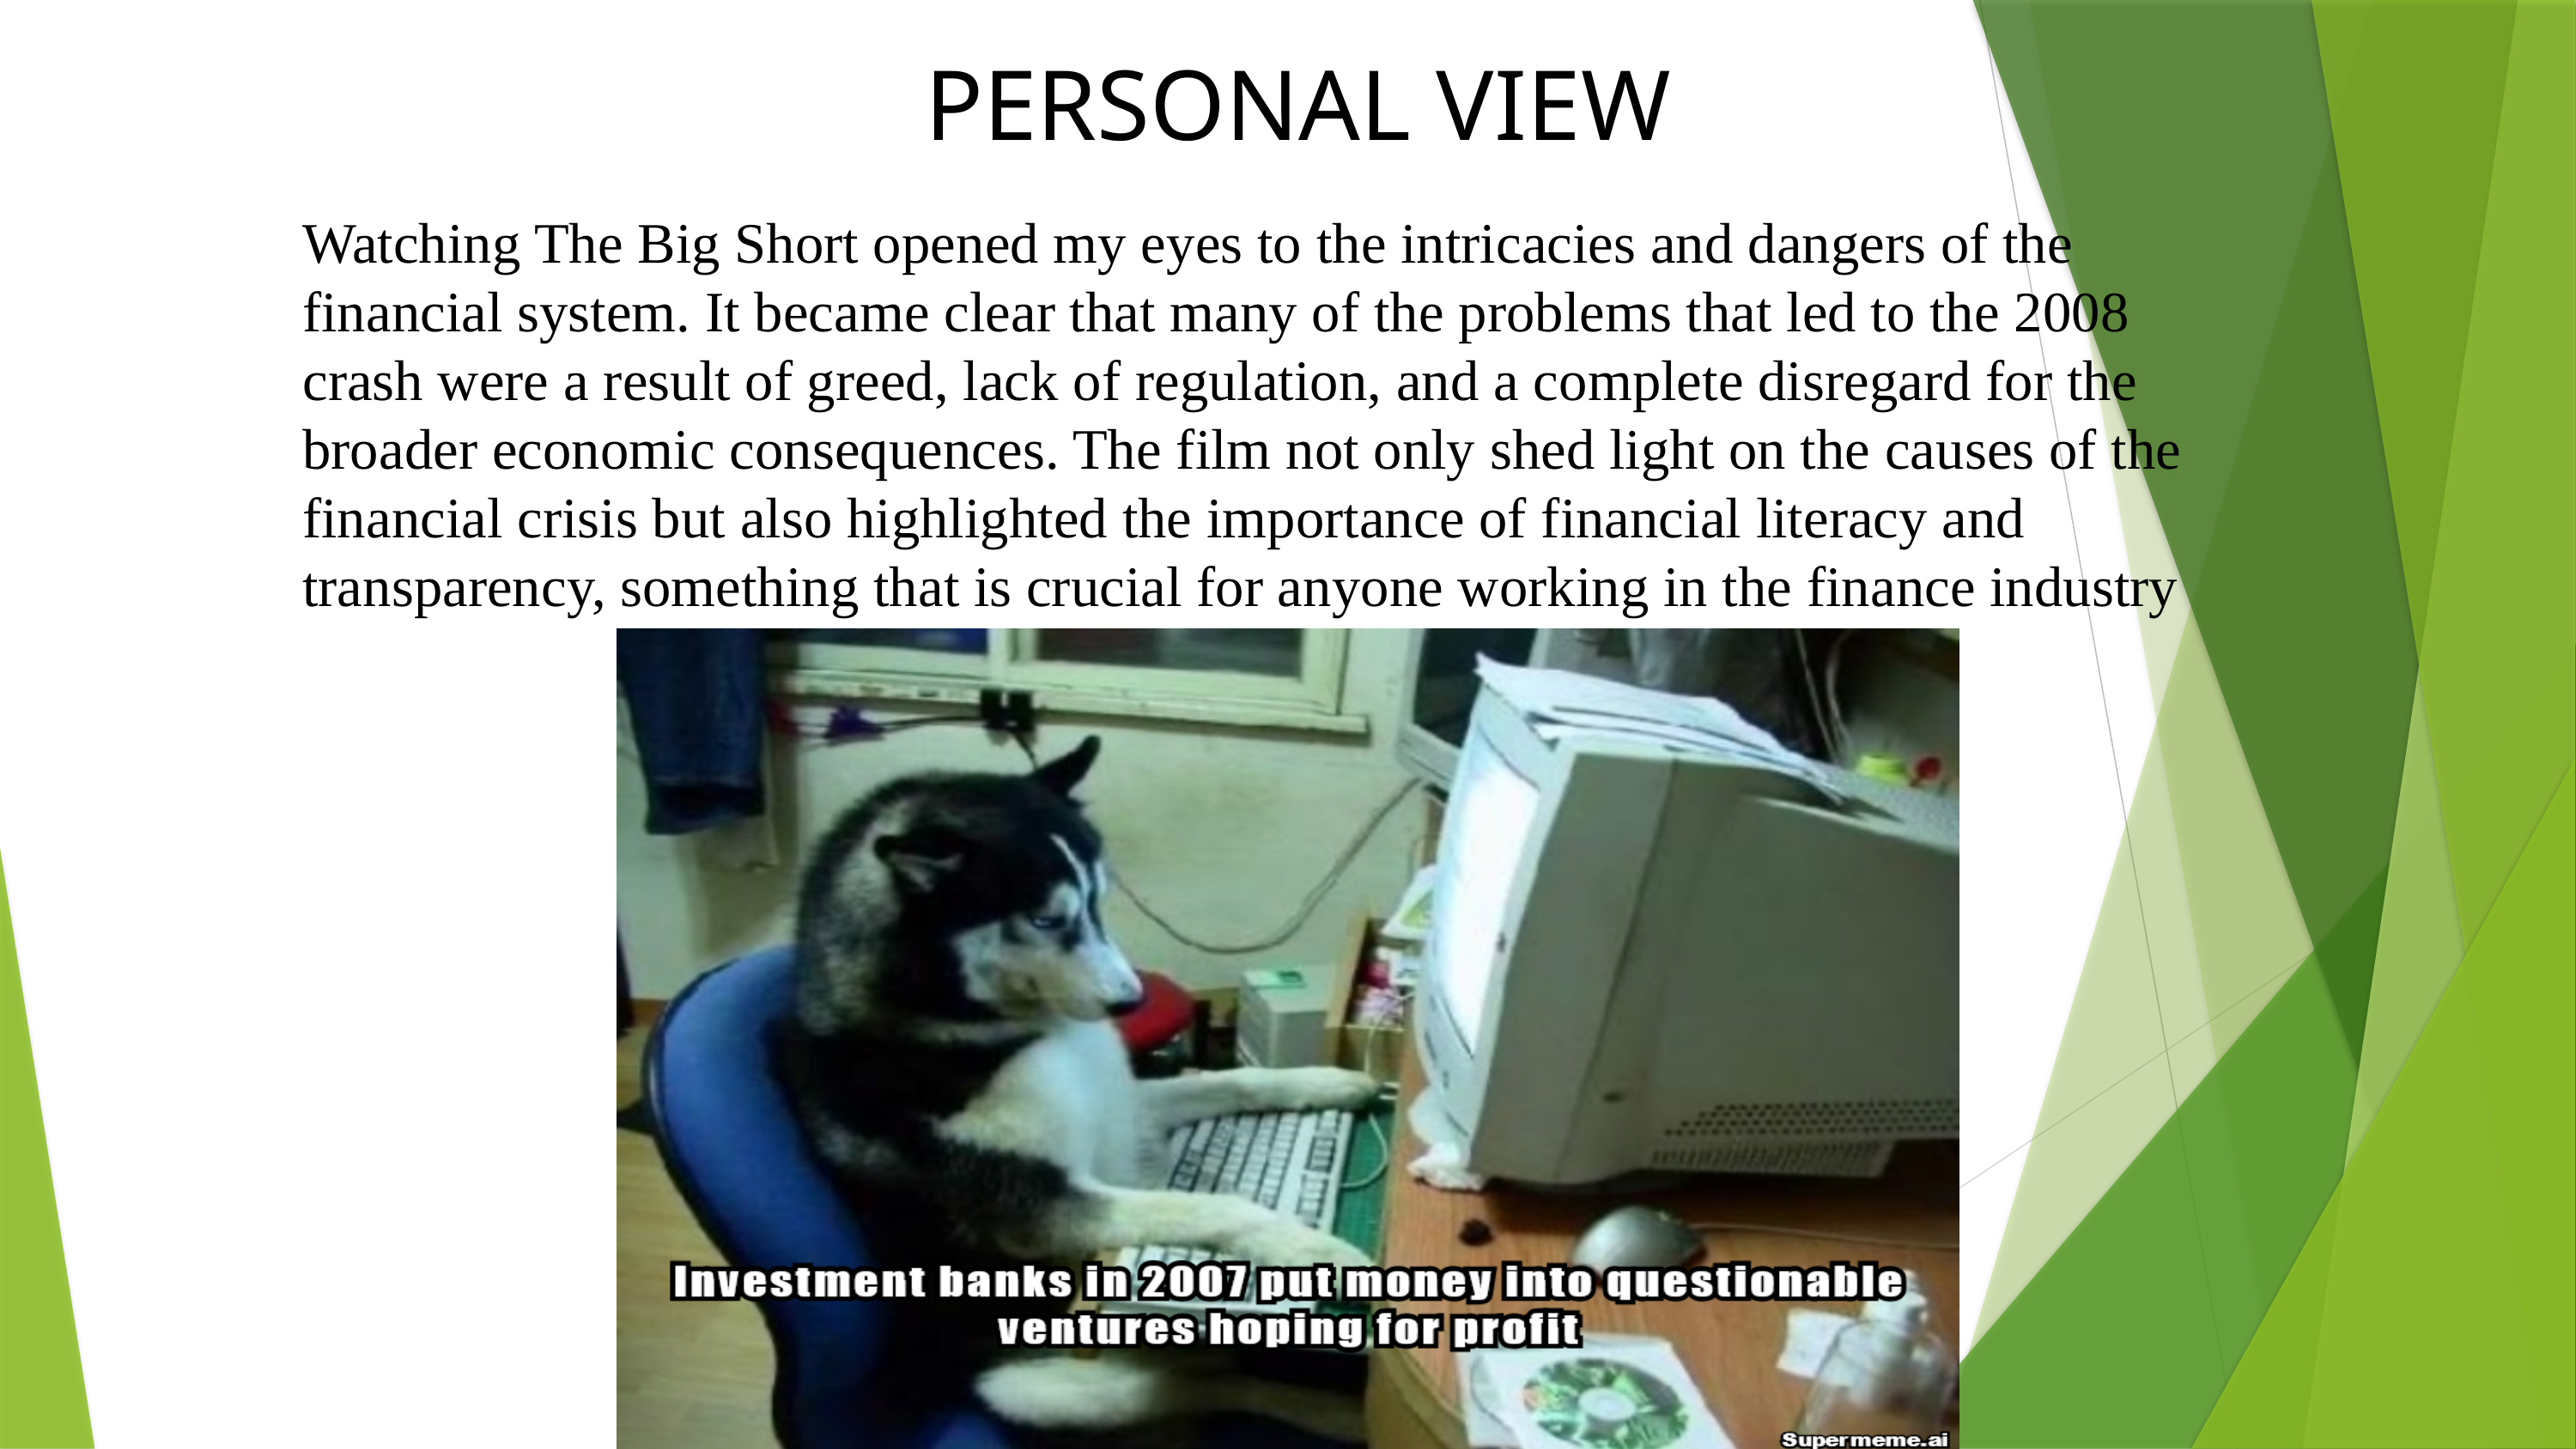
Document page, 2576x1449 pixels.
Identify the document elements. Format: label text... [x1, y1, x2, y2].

text_box Watching The Big Short opened my eyes to the intricacies and dangers of the financial system. It became clear that many of the problems that led to the 2008 crash were a result of greed, lack of regulation, and a complete disregard for the broader economic consequences. The film not only shed light on the causes of the financial crisis but also highlighted the importance of financial literacy and transparency, something that is crucial for anyone working in the finance industry [289, 199, 2222, 625]
picture [617, 628, 1959, 1449]
text_box PERSONAL VIEW [912, 37, 1986, 167]
